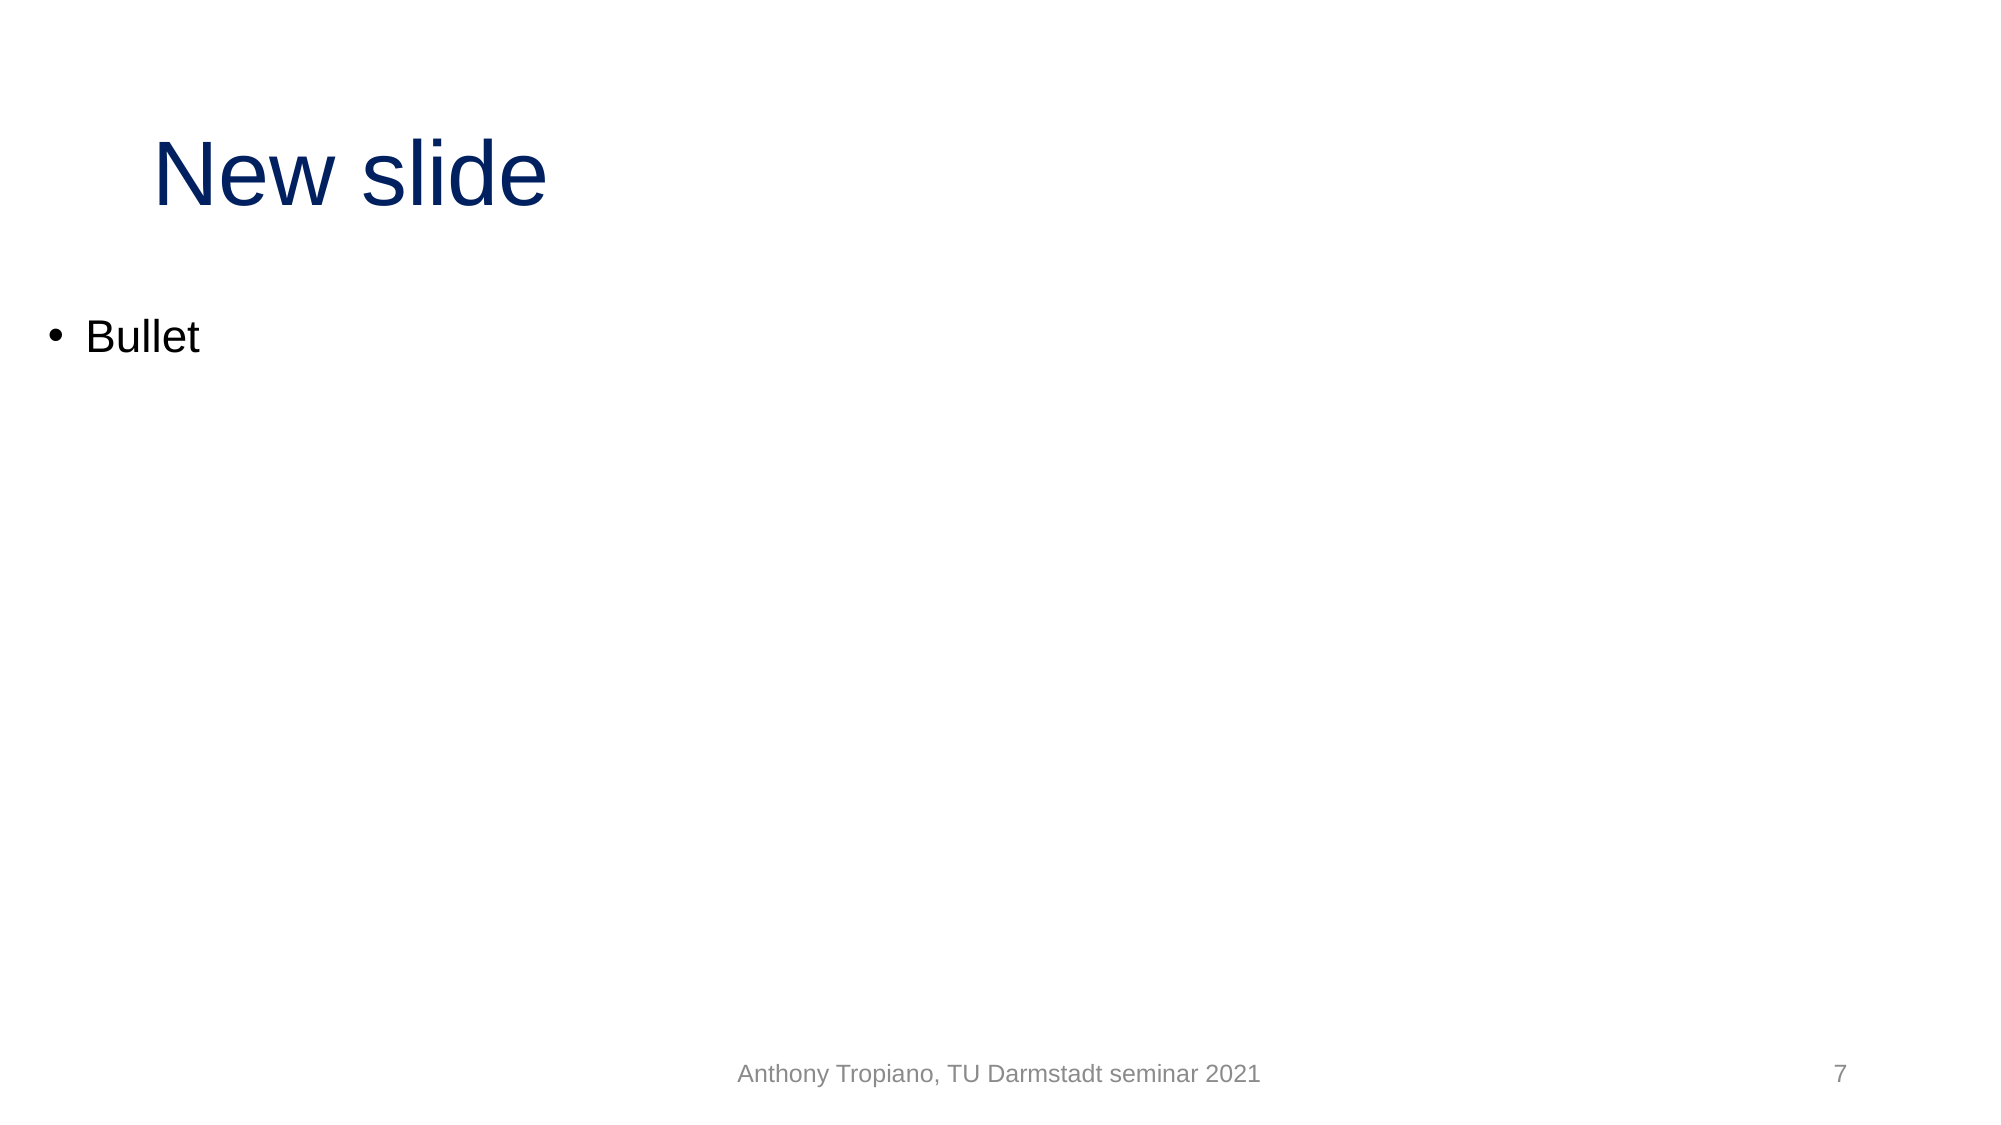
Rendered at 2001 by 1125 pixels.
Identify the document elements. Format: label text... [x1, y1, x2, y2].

slide_number 7 [1412, 1042, 1863, 1103]
list Bullet [33, 299, 1968, 1014]
footer Anthony Tropiano, TU Darmstadt seminar 2021 [662, 1042, 1338, 1103]
title New slide [137, 59, 1863, 278]
